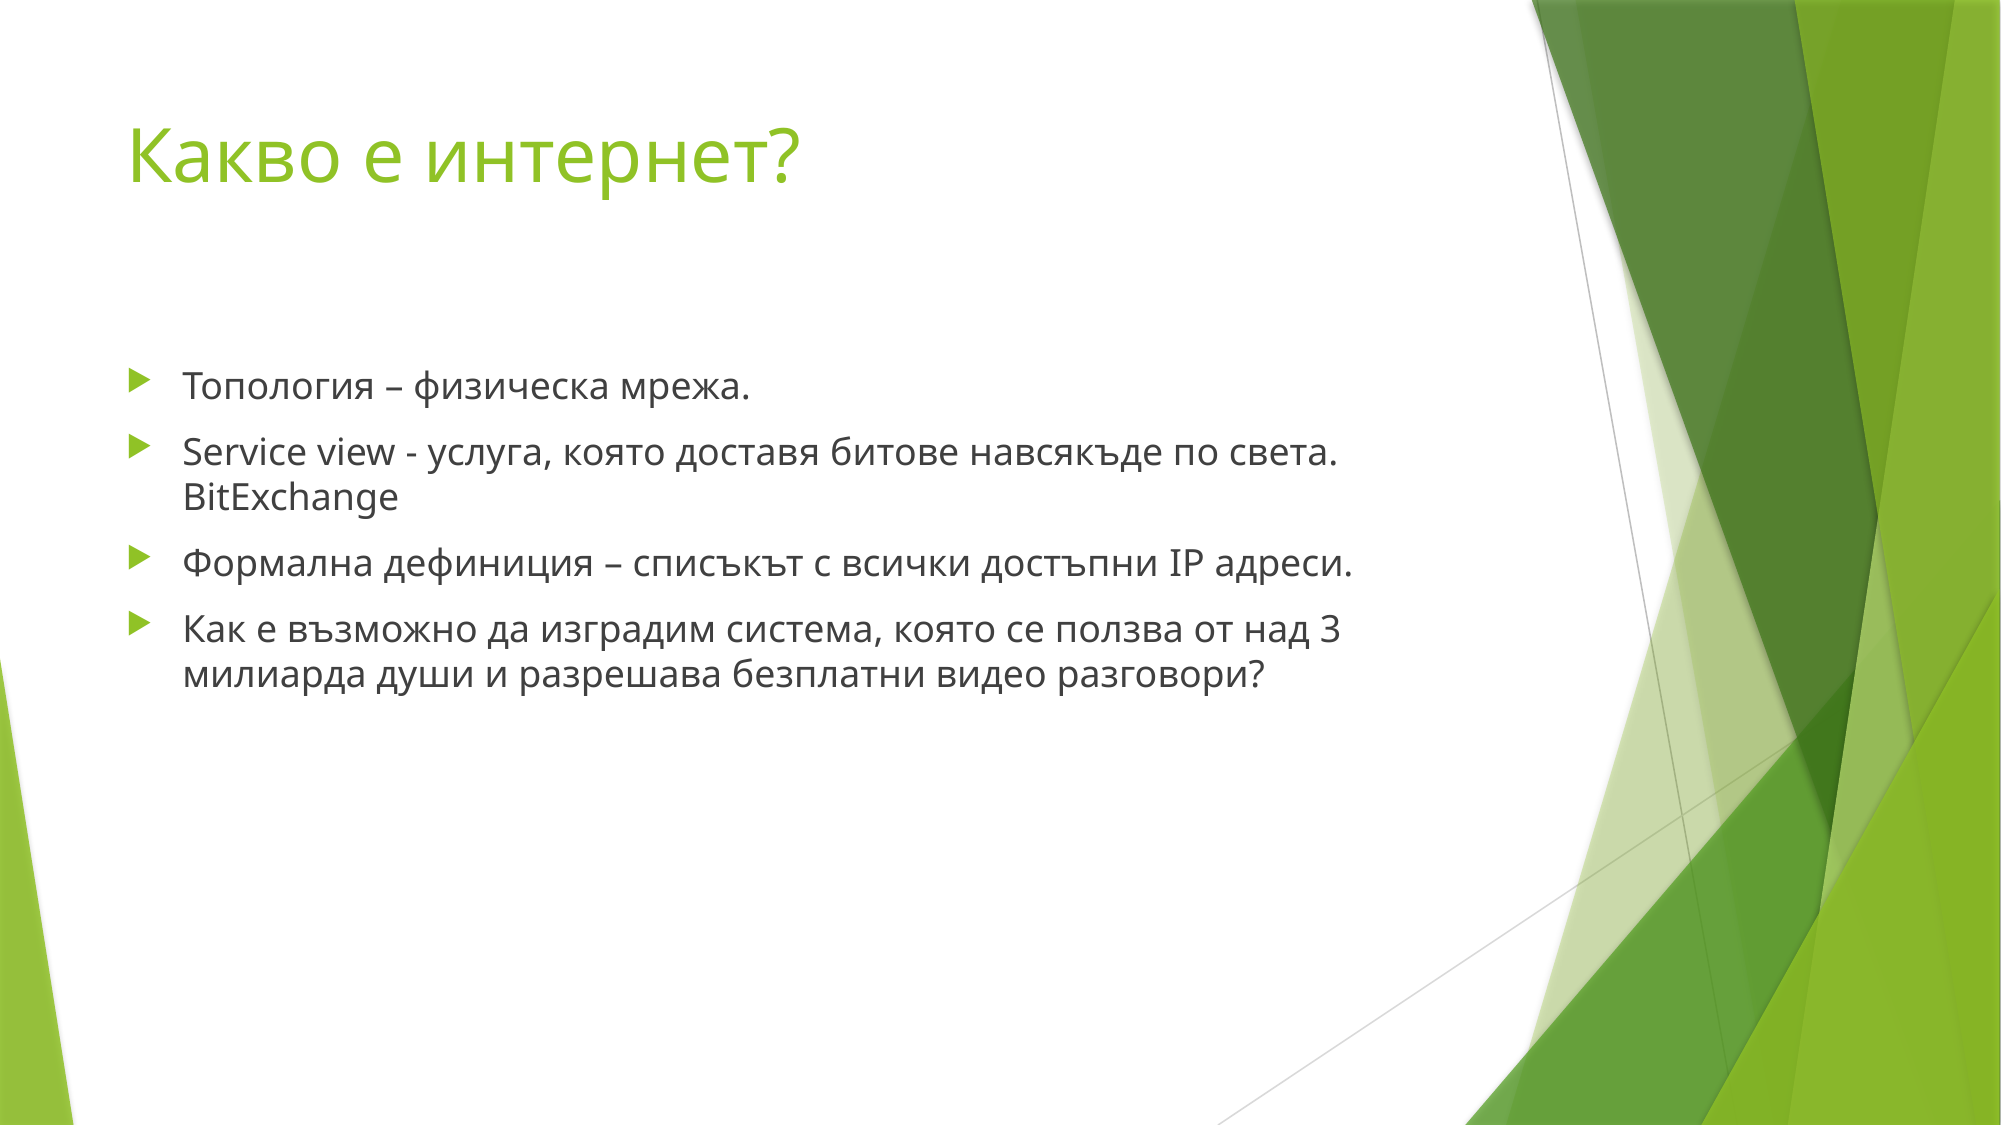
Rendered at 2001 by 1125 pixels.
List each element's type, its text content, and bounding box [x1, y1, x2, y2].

title Какво е интернет? [111, 99, 1522, 317]
list Топология – физическа мрежа. Service view - услуга, която доставя битове навсякъде по света. BitExchange Формална дефиниция – списъкът с всички достъпни IP адреси. Как е възможно да изградим система, която се ползва от над 3 милиарда души и разрешава безплатни видео разговори? [111, 354, 1522, 992]
